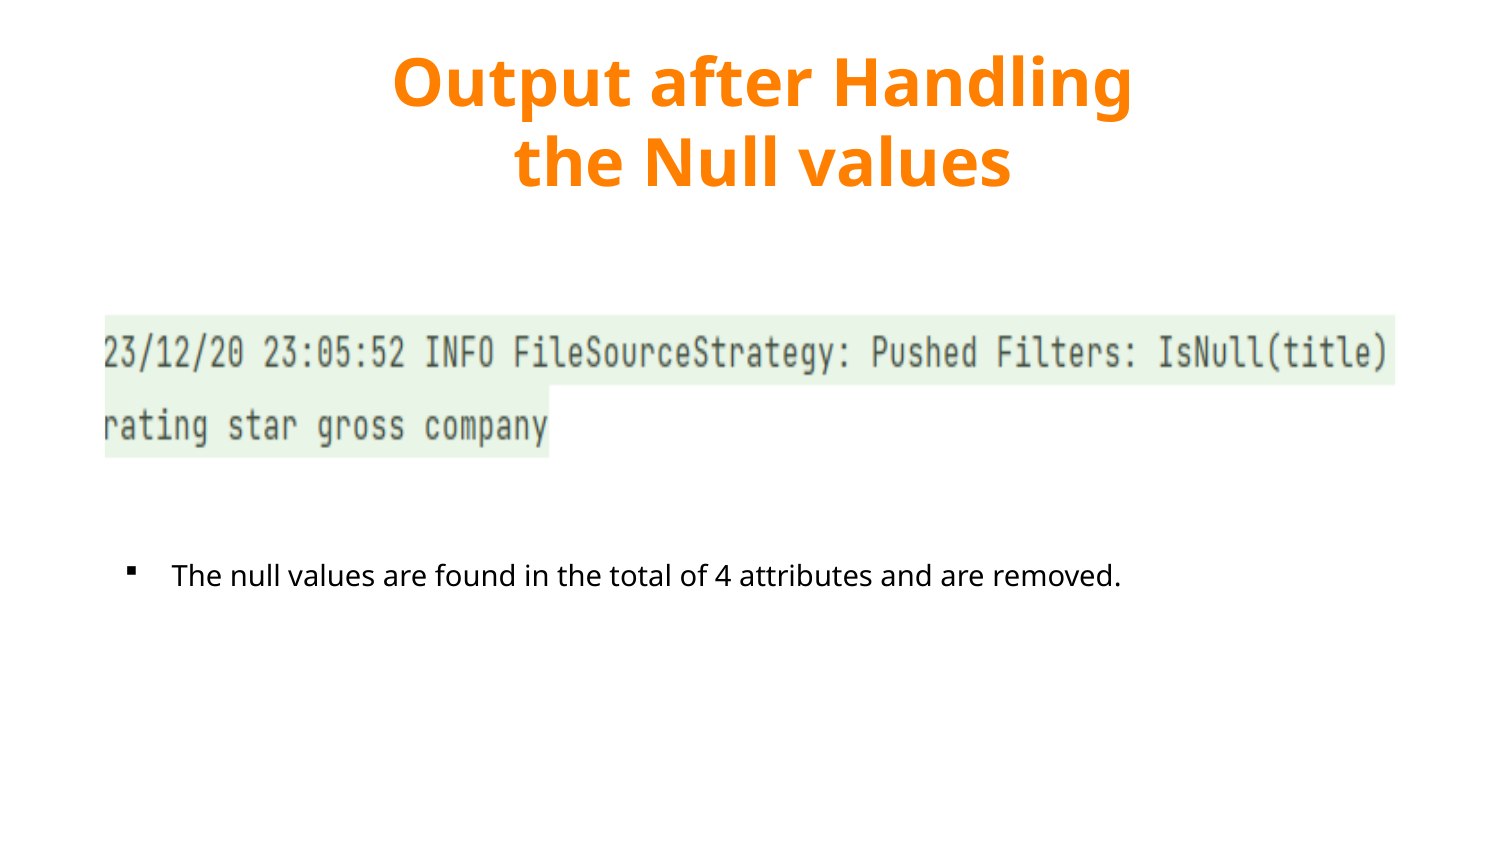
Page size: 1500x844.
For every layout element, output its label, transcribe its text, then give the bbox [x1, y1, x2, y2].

text_box The null values are found in the total of 4 attributes and are removed. [110, 514, 1401, 600]
title Output after Handling the Null values [356, 80, 1172, 159]
picture [104, 308, 1396, 461]
